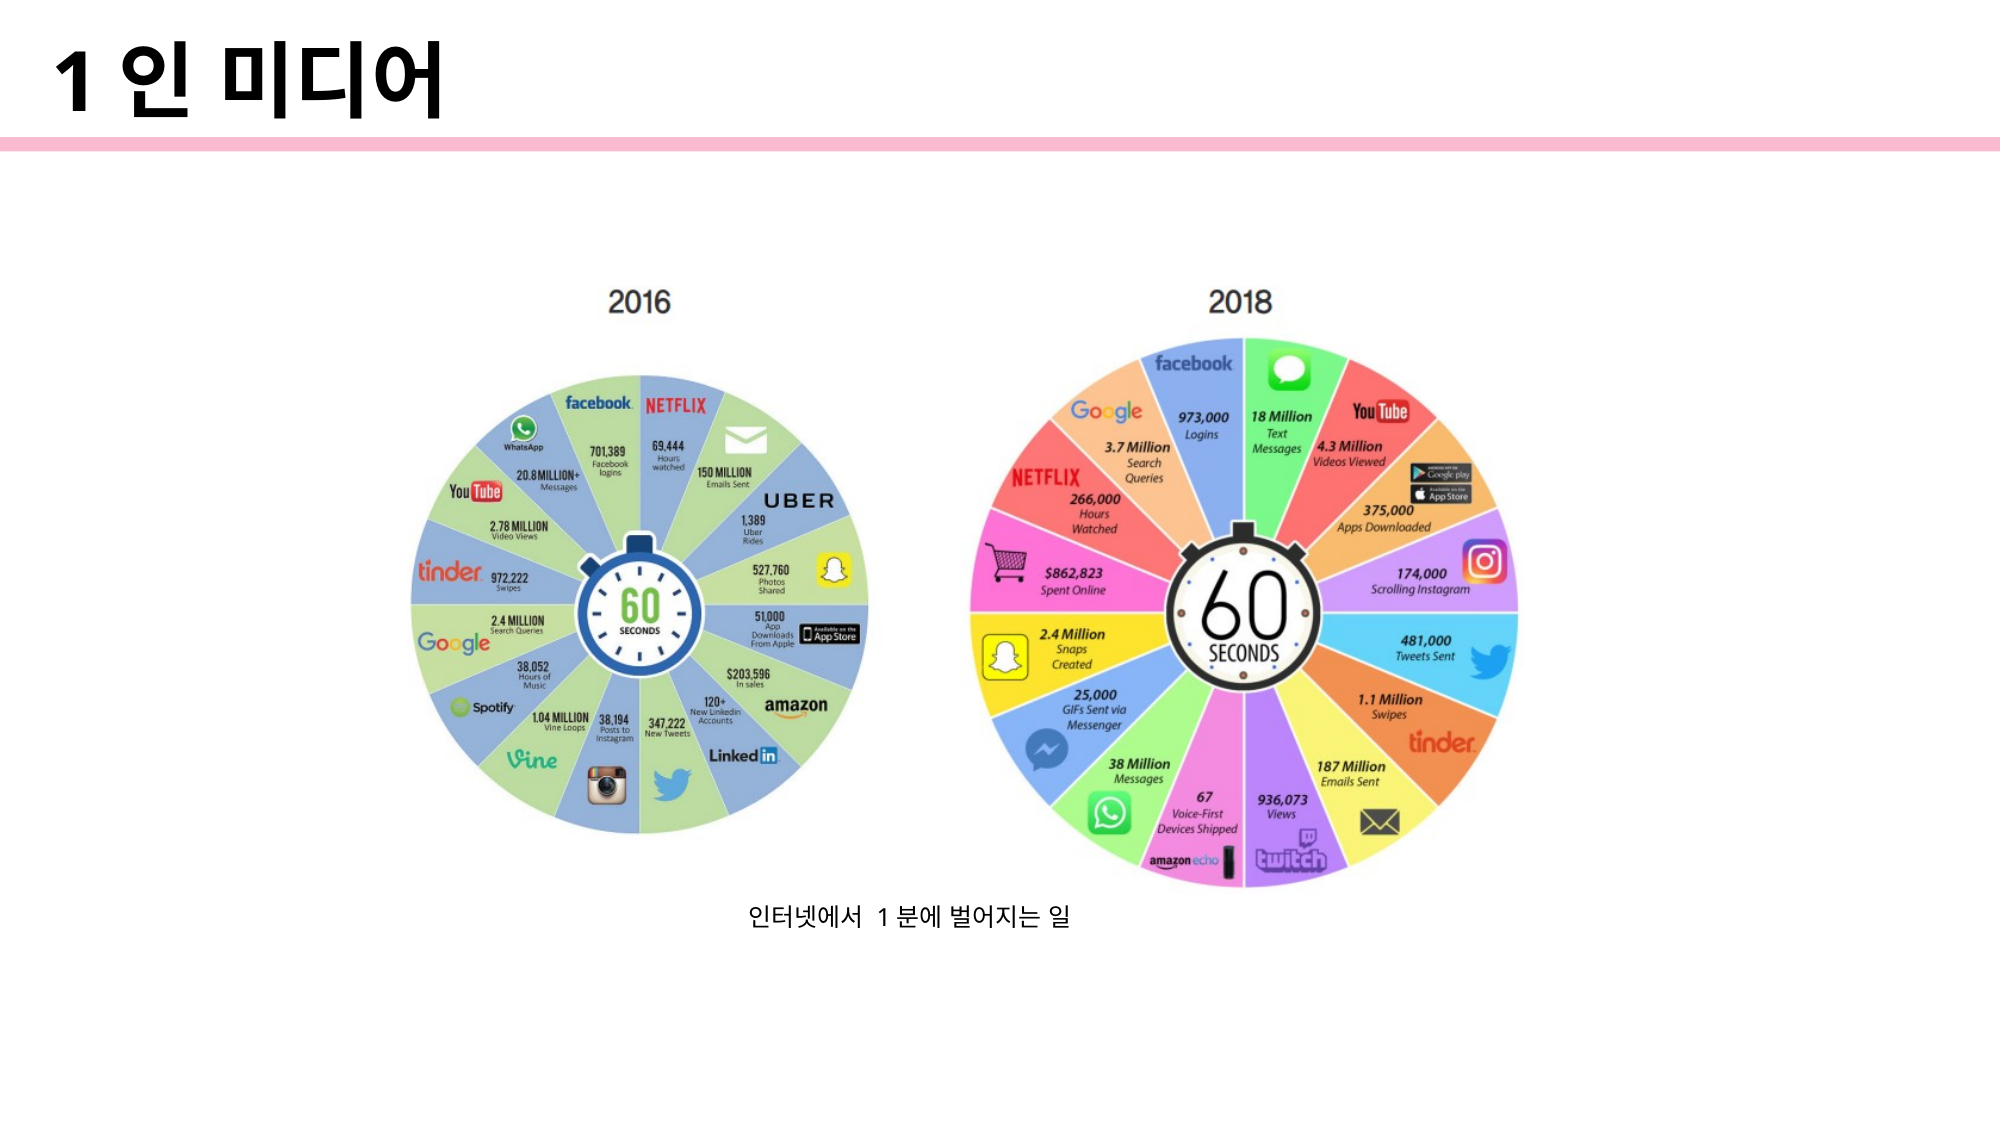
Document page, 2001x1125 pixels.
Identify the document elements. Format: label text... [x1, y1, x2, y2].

picture [407, 267, 1524, 894]
text_box [0, 137, 2000, 152]
text_box 인터넷에서 1분에 벌어지는 일 [733, 894, 1106, 939]
text_box 1인 미디어 [36, 21, 463, 136]
